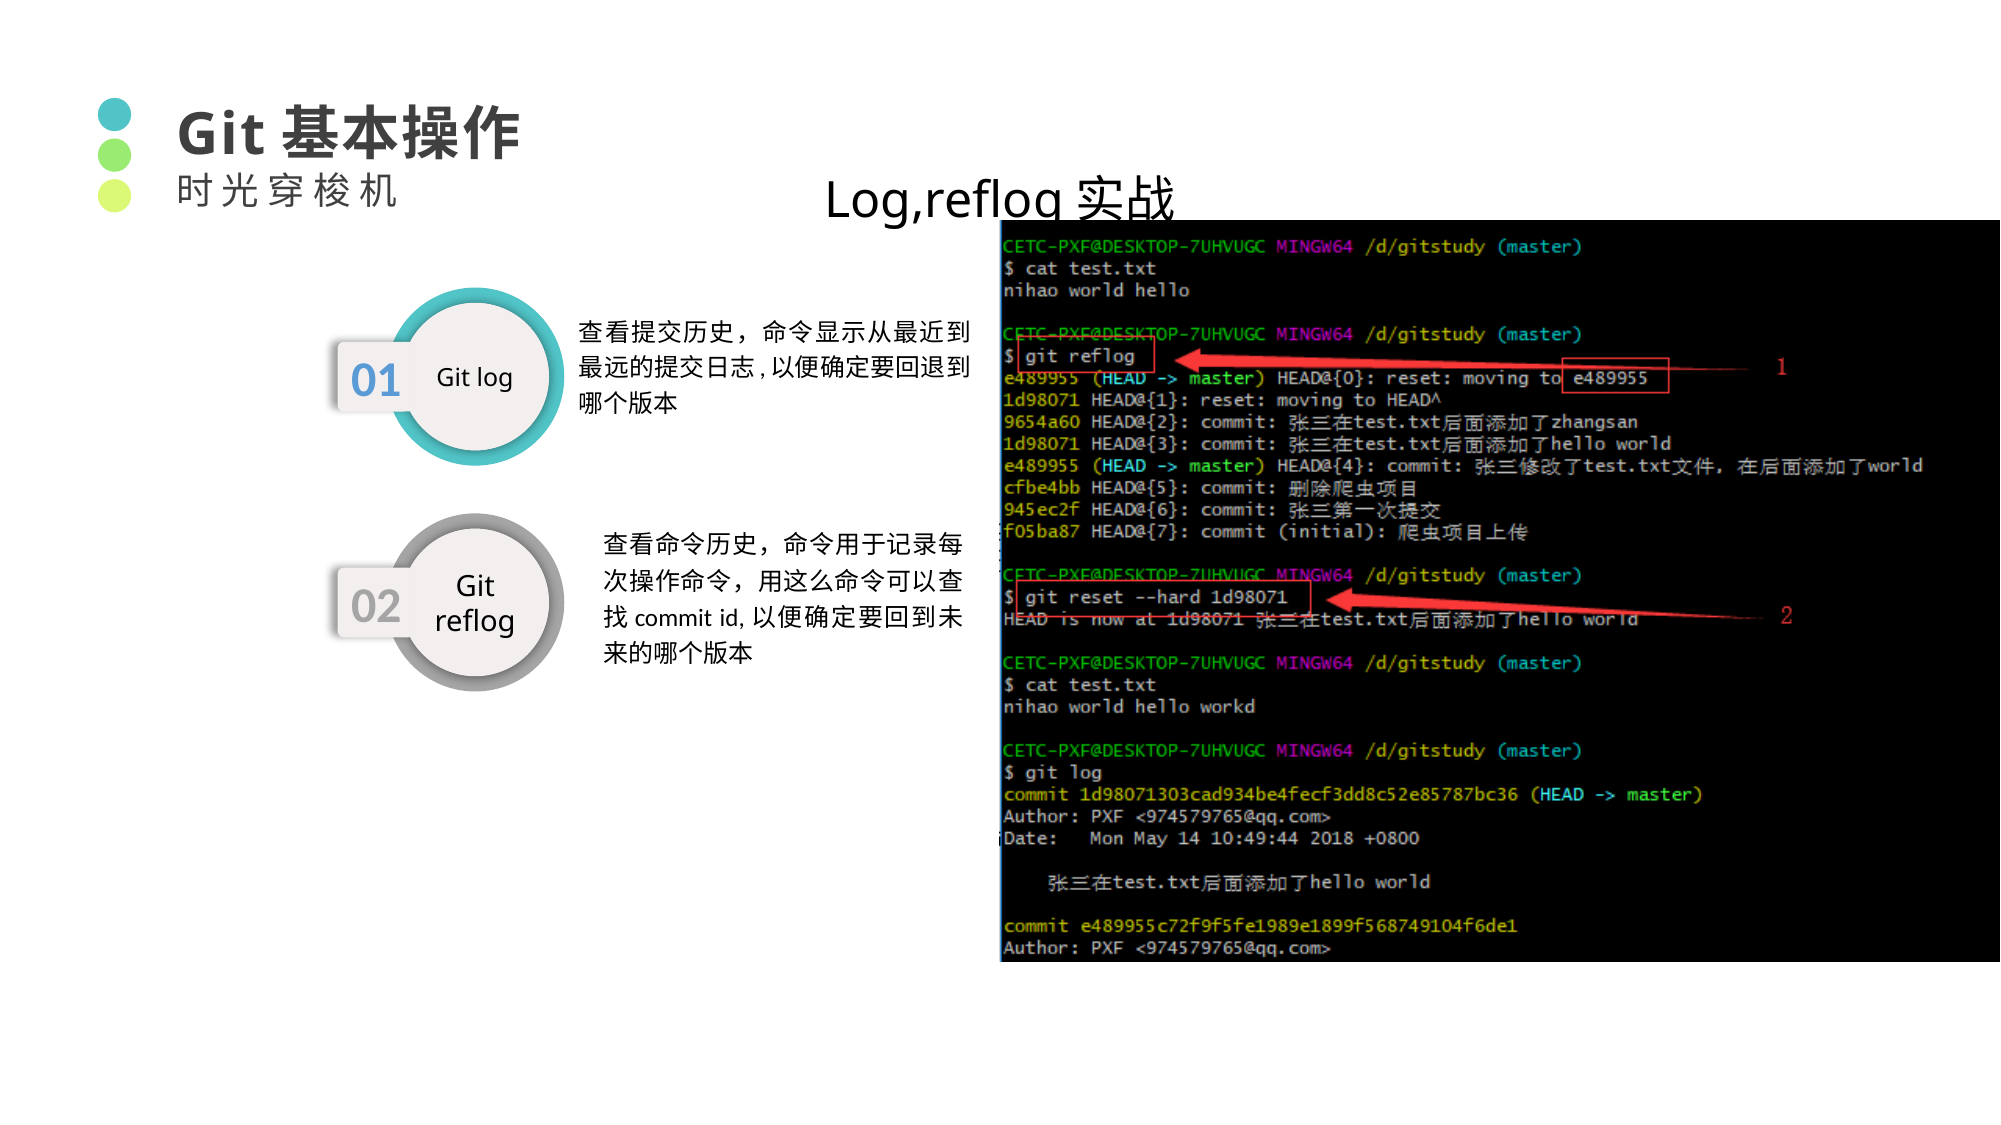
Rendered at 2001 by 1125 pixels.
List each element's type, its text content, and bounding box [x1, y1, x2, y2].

text_box Git基本操作 [161, 88, 655, 160]
text_box Log,reflog实战 [362, 160, 1638, 237]
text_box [97, 97, 132, 213]
text_box 查看提交历史，命令显示从最近到最远的提交日志,以便确定要回退到哪个版本 [565, 302, 986, 426]
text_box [337, 513, 565, 692]
text_box 查看命令历史，命令用于记录每次操作命令，用这么命令可以查找commit id,以便确定要回到未来的哪个版本 [589, 513, 979, 677]
picture [999, 220, 2000, 962]
text_box 时光穿梭机 [161, 160, 679, 220]
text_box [337, 287, 565, 466]
